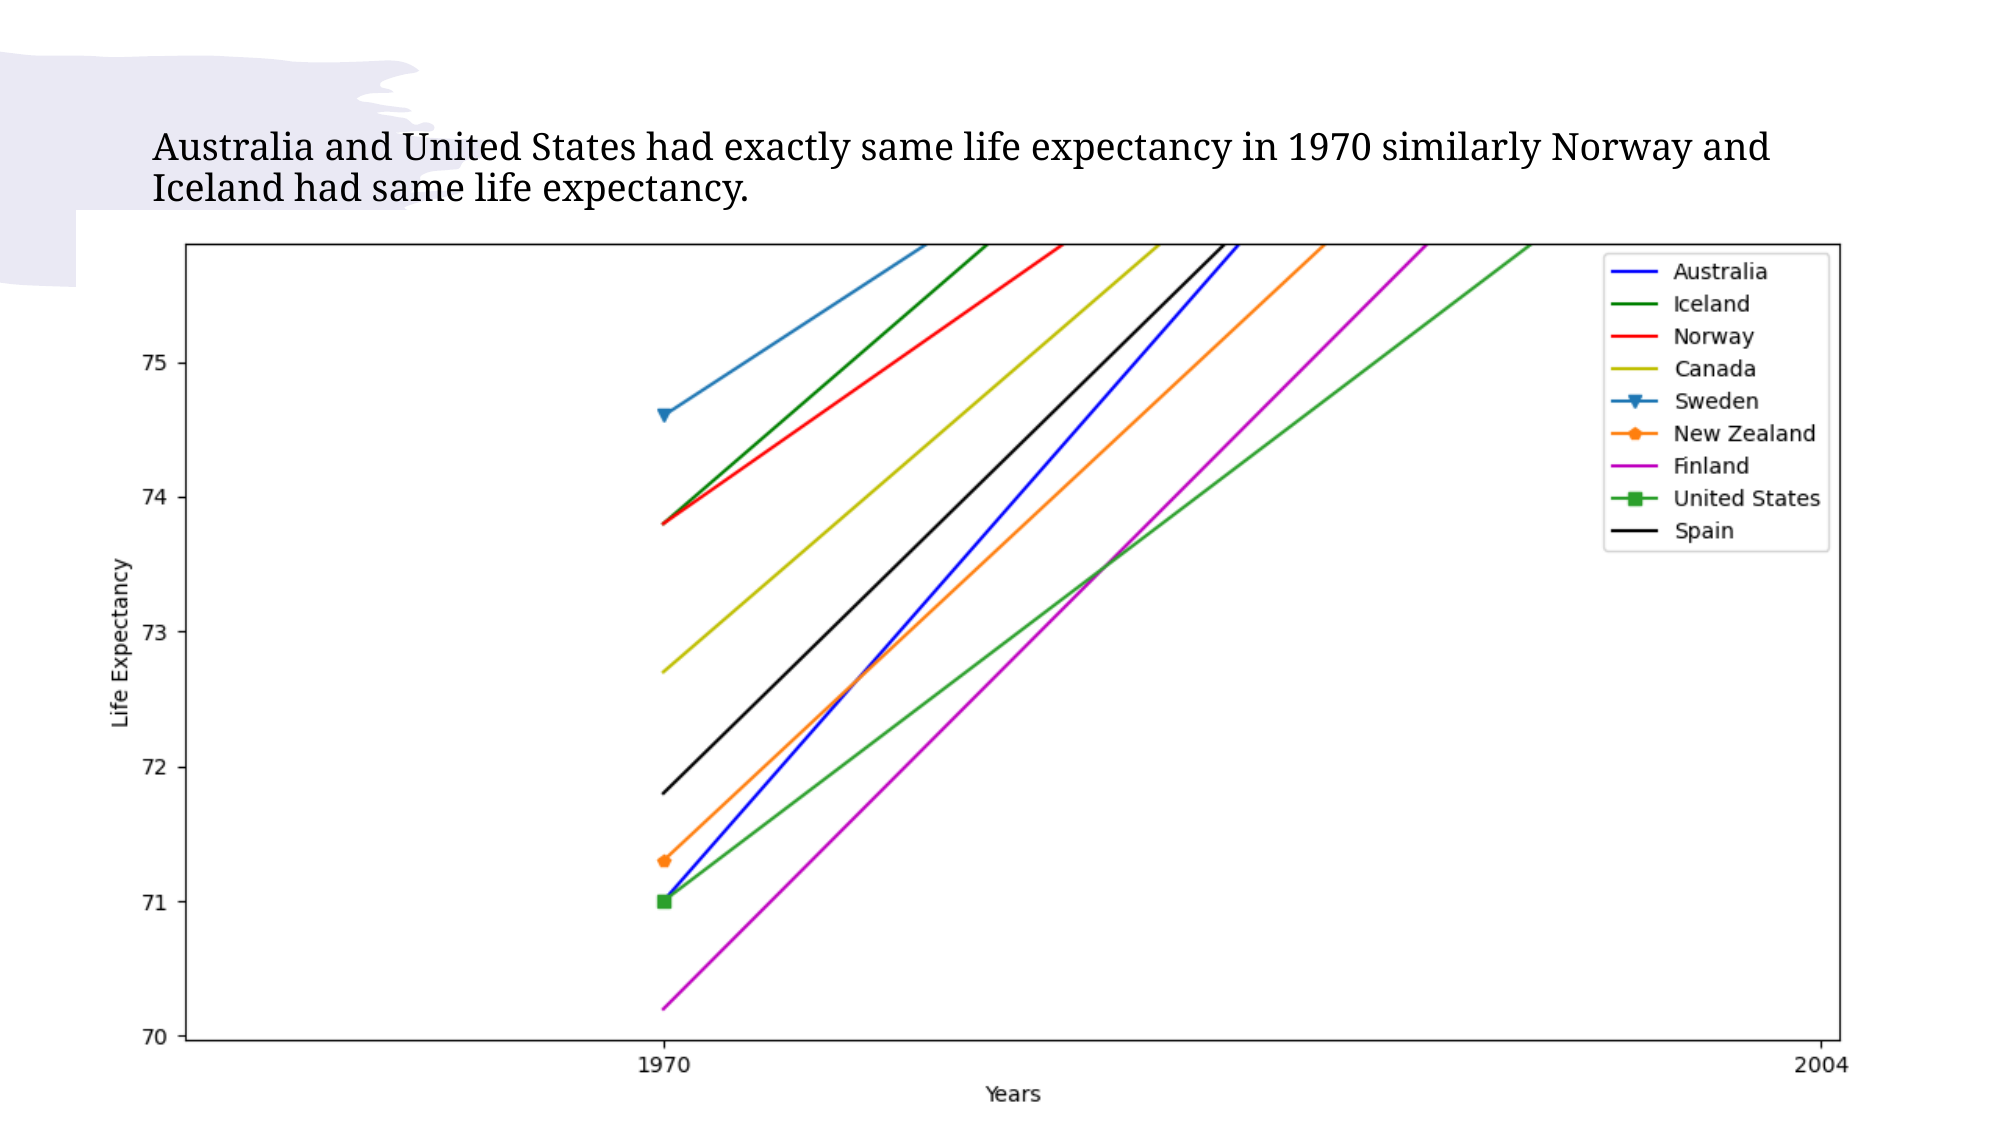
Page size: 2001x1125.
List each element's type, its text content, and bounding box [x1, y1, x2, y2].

picture [76, 210, 1924, 1125]
title Australia and United States had exactly same life expectancy in 1970 similarly Norway and Iceland had same life expectancy. [137, 59, 1863, 210]
